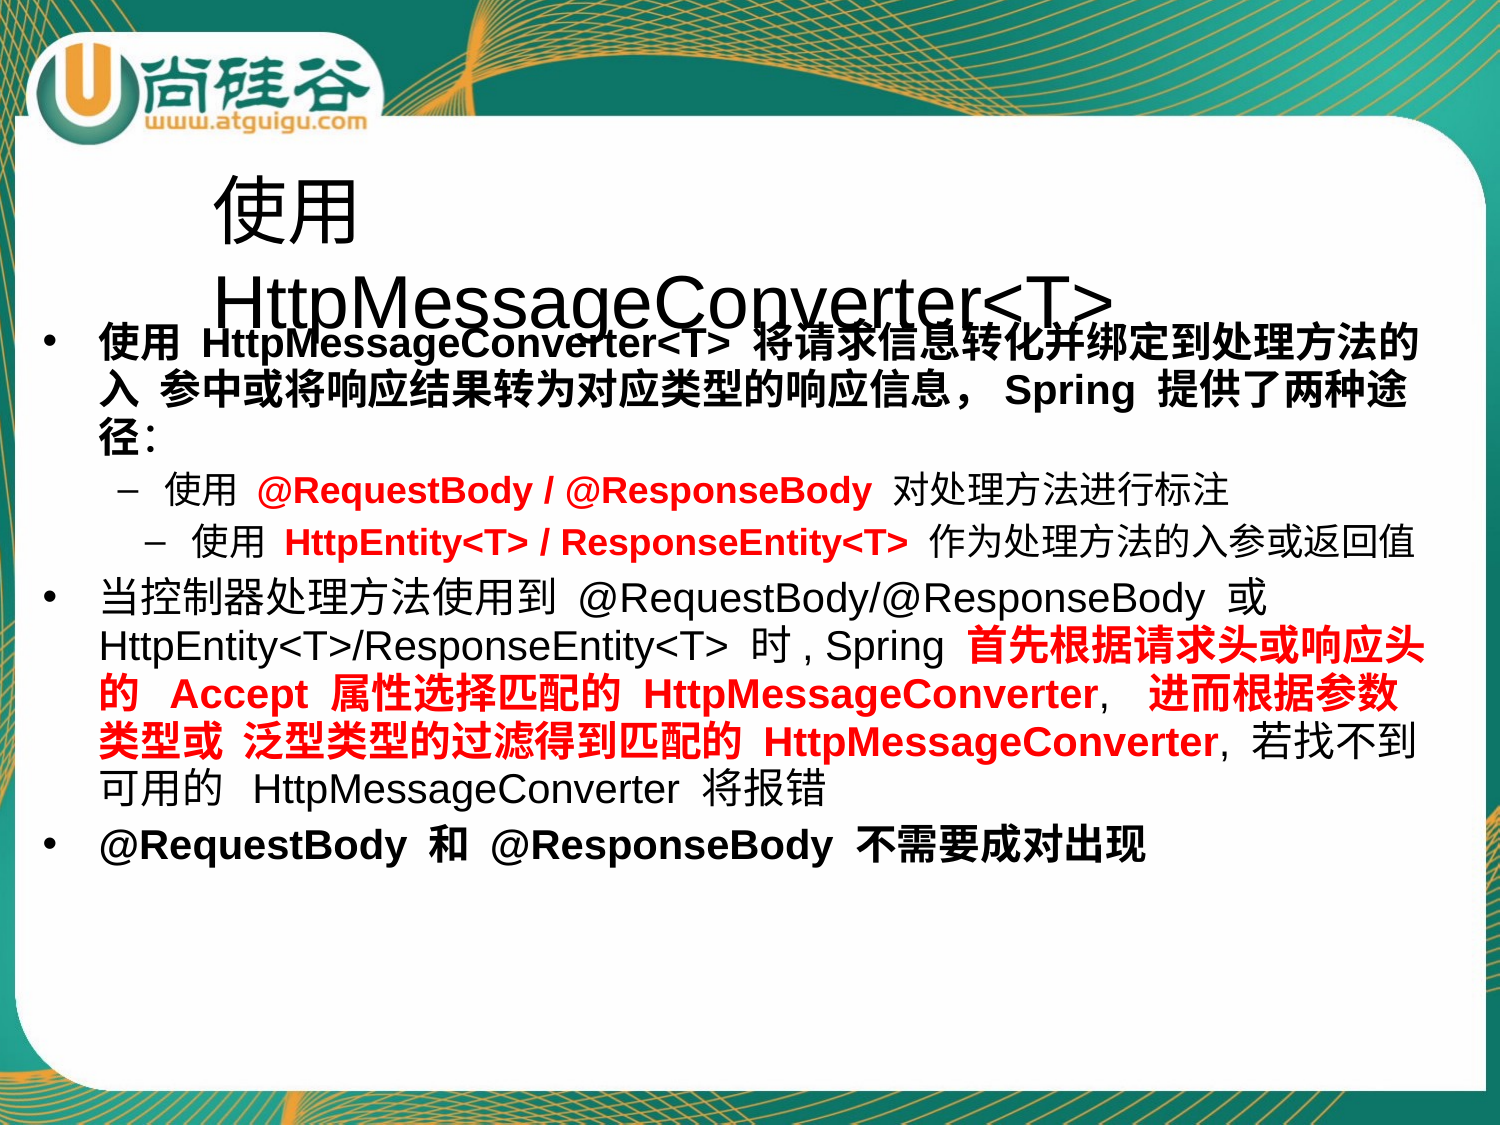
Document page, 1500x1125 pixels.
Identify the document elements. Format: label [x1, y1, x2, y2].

title [210, 163, 1290, 317]
text_box [40, 317, 1445, 869]
picture [0, 0, 1500, 1125]
